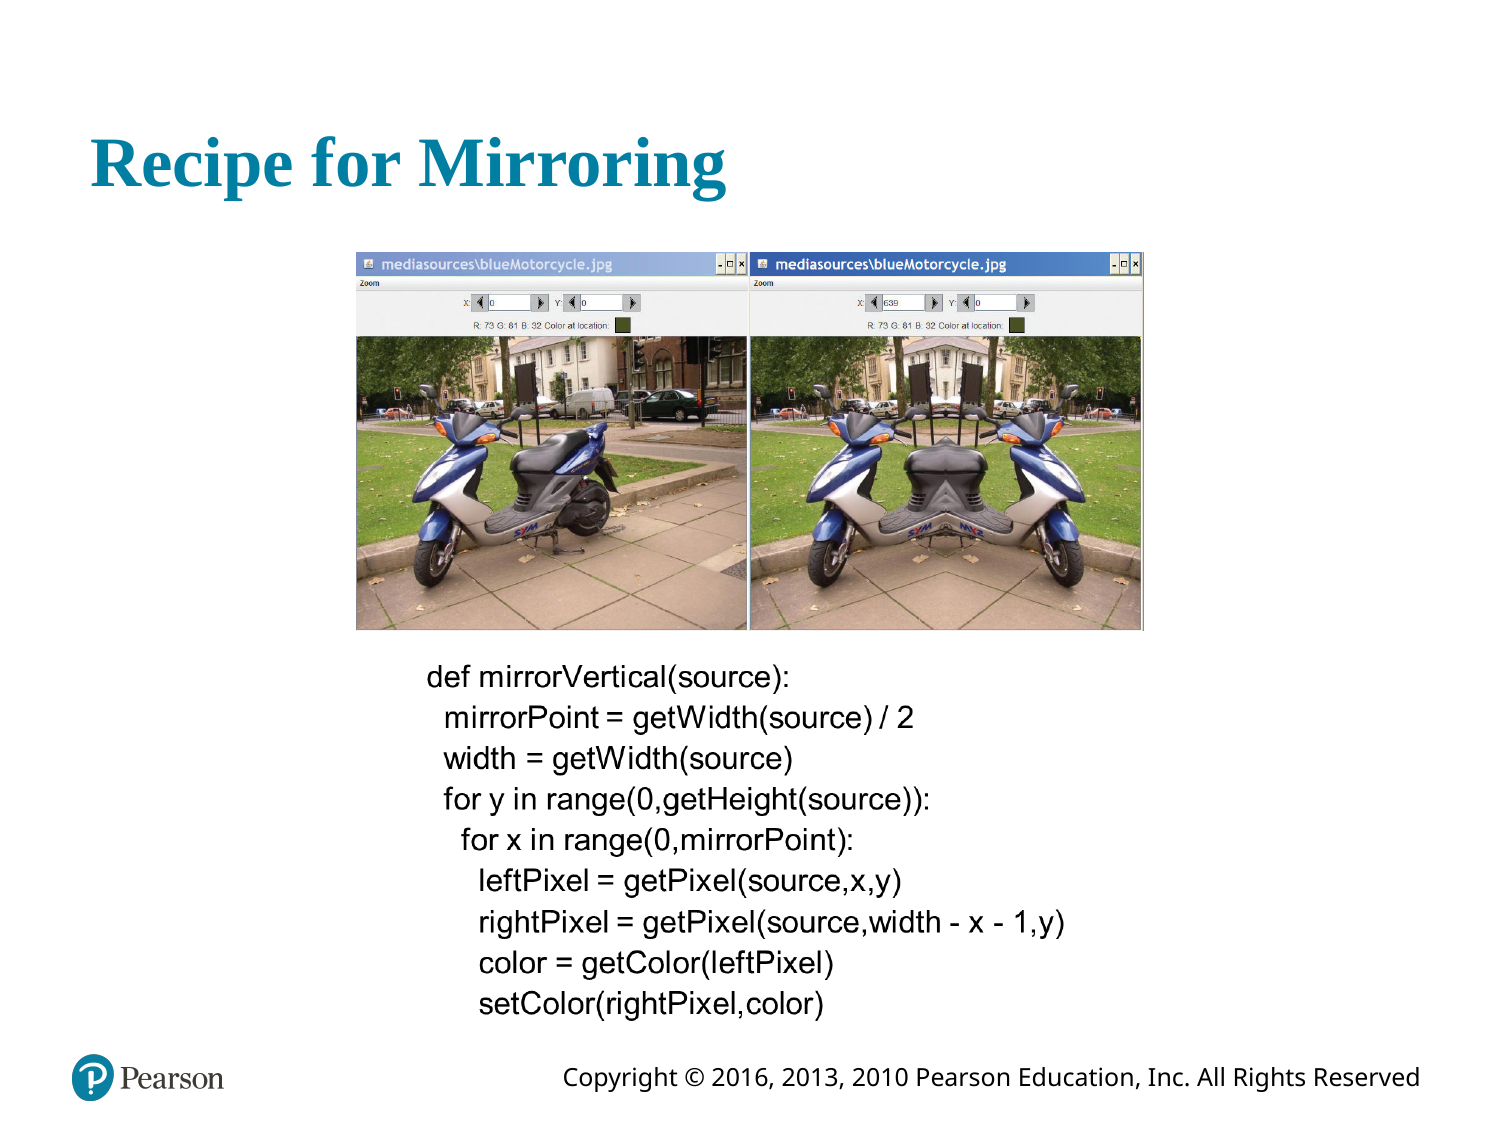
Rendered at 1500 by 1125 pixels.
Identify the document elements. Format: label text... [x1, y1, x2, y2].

picture [417, 655, 1083, 1024]
picture [72, 1054, 88, 1070]
picture [356, 252, 1144, 631]
picture [72, 1087, 83, 1101]
picture [80, 1063, 106, 1088]
picture [98, 1054, 224, 1101]
title Recipe for Mirroring [75, 0, 1425, 216]
